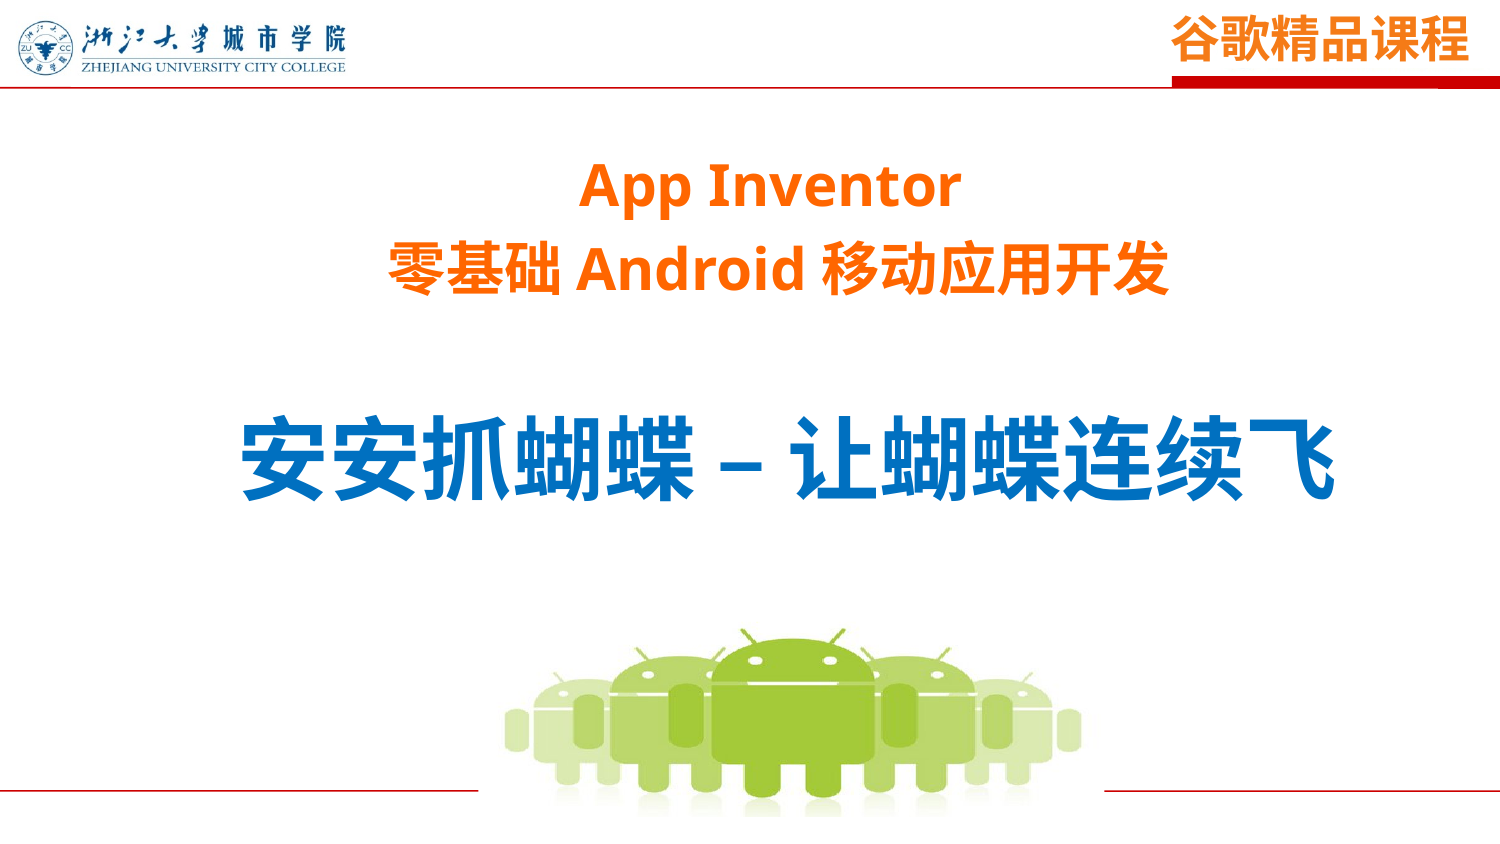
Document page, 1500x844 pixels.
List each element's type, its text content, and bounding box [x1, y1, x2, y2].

text_box App Inventor 零基础Android移动应用开发 [265, 126, 1294, 310]
text_box 谷歌精品课程 [1139, 0, 1219, 75]
picture [5, 0, 361, 80]
text_box 安安抓蝴蝶 – 让蝴蝶连续飞 [100, 350, 1476, 476]
picture [478, 586, 1105, 818]
picture [1218, 1, 1500, 68]
